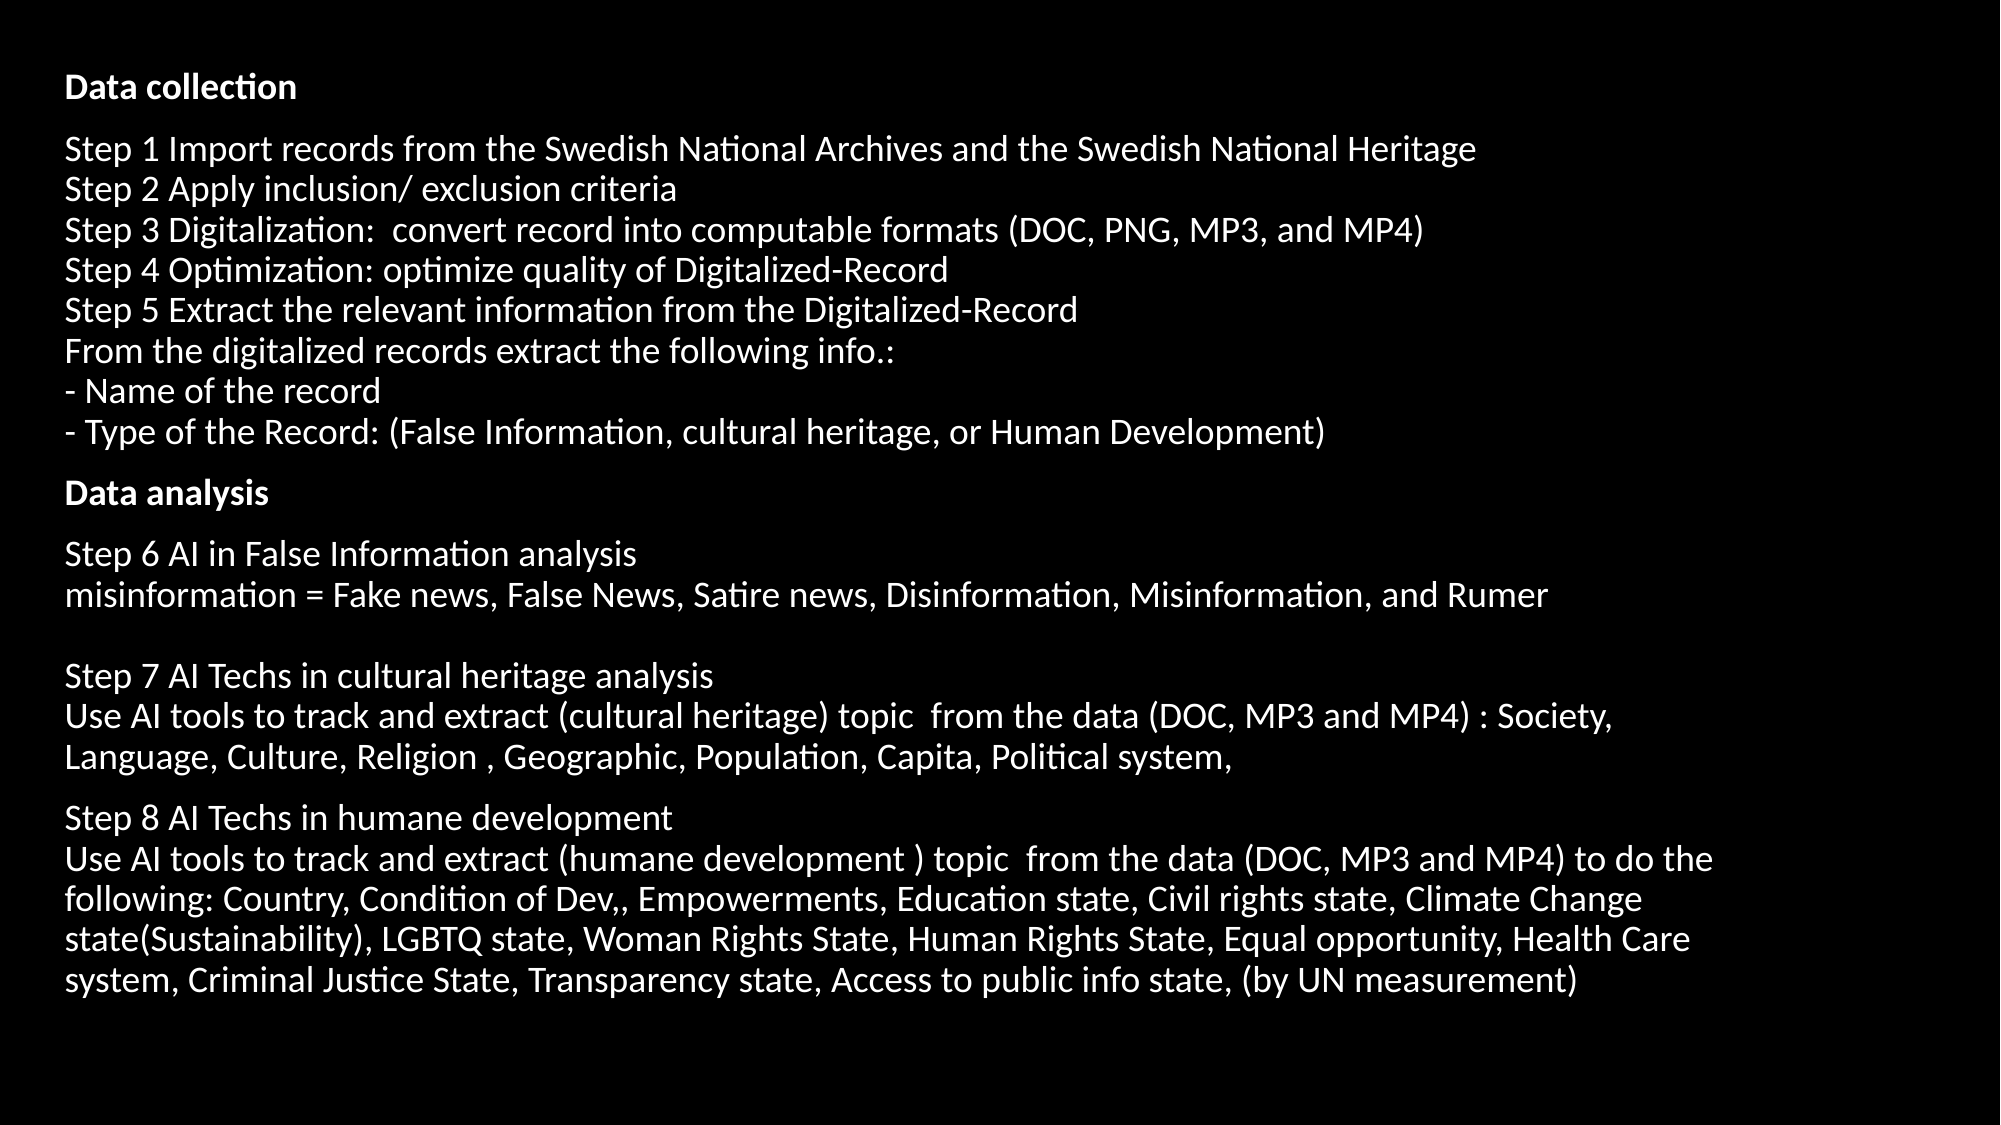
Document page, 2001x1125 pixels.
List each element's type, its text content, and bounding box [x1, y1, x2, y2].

list Data collection Step 1 Import records from the Swedish National Archives and the Swedish National Heritage Step 2 Apply inclusion/ exclusion criteria Step 3 Digitalization: convert record into computable formats (DOC, PNG, MP3, and MP4) Step 4 Optimization: optimize quality of Digitalized-Record Step 5 Extract the relevant information from the Digitalized-Record From the digitalized records extract the following info.: - Name of the record - Type of the Record: (False Information, cultural heritage, or Human Development) Data analysis Step 6 AI in False Information analysis misinformation = Fake news, False News, Satire news, Disinformation, Misinformation, and Rumer Step 7 AI Techs in cultural heritage analysis Use AI tools to track and extract (cultural heritage) topic from the data (DOC, MP3 and MP4) : Society, Language, Culture, Religion , Geographic, Population, Capita, Political system, Step 8 AI Techs in humane development Use AI tools to track and extract (humane development ) topic from the data (DOC, MP3 and MP4) to do the following: Country, Condition of Dev,, Empowerments, Education state, Civil rights state, Climate Change state(Sustainability), LGBTQ state, Woman Rights State, Human Rights State, Equal opportunity, Health Care system, Criminal Justice State, Transparency state, Access to public info state, (by UN measurement) [49, 60, 1787, 998]
